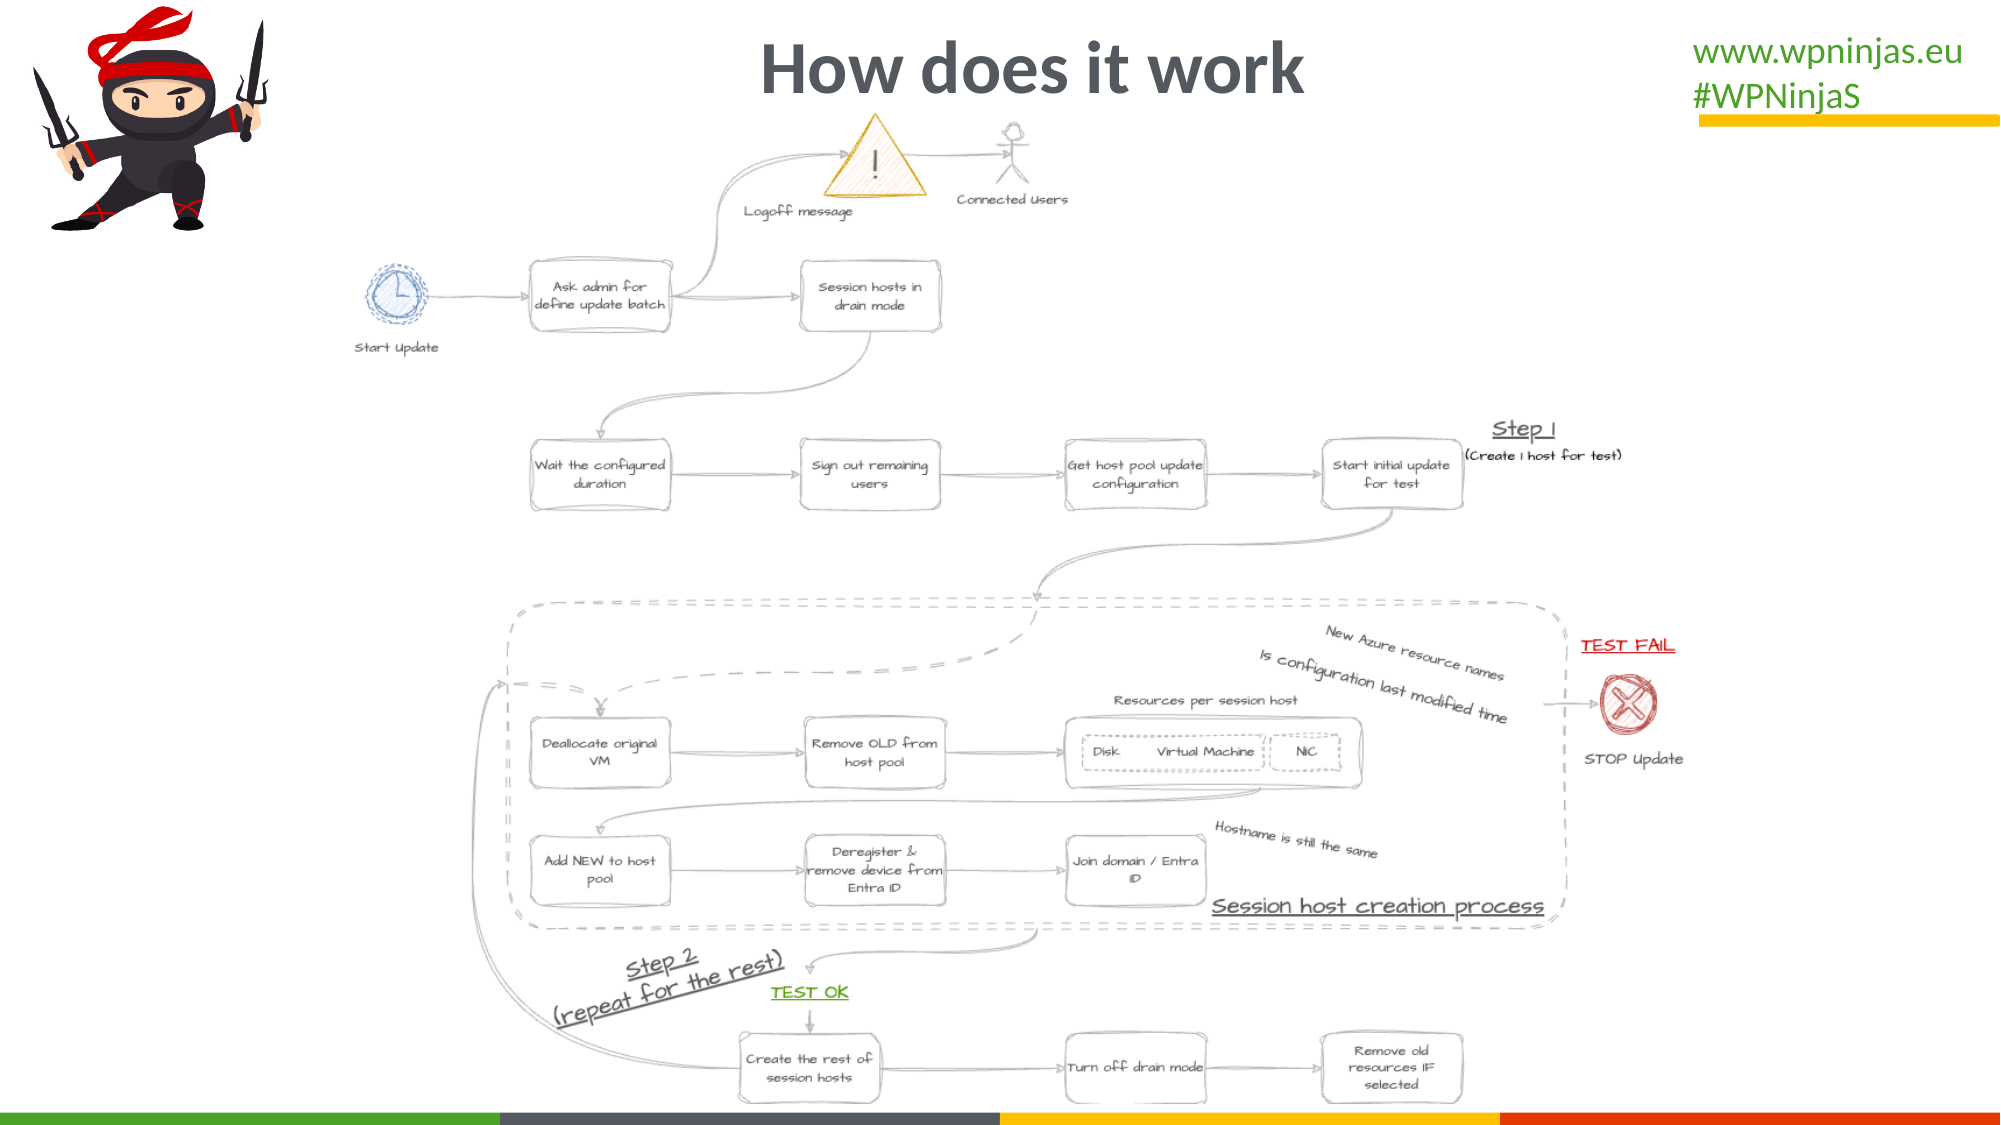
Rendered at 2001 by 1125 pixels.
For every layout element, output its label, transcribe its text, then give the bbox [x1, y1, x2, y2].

picture [338, 113, 1699, 1104]
picture [28, 0, 269, 236]
list How does it work [383, 21, 1684, 113]
